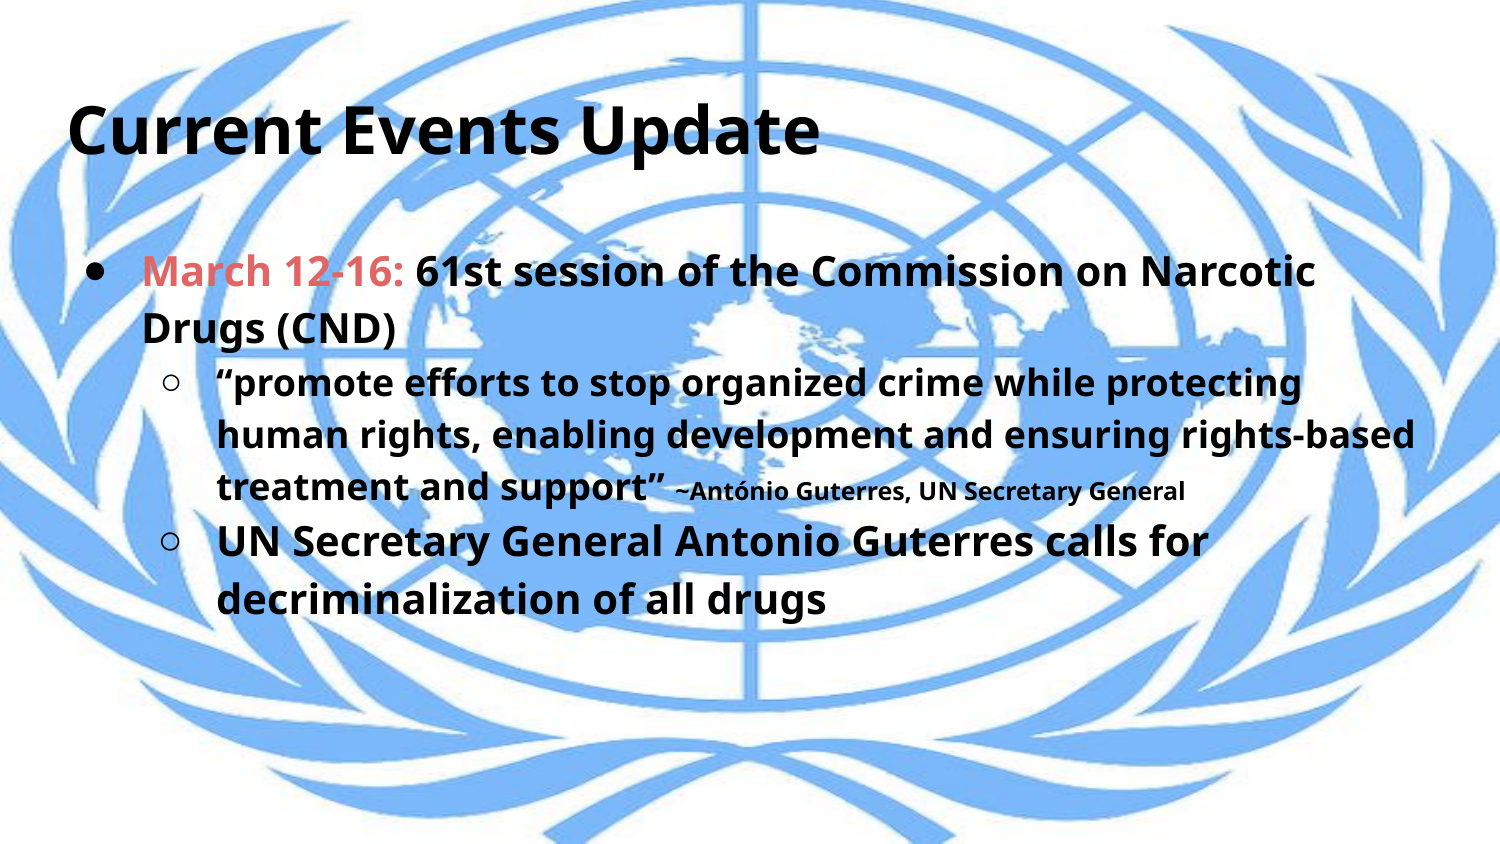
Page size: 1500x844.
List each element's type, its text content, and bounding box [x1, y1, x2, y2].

list March 12-16: 61st session of the Commission on Narcotic Drugs (CND) “promote efforts to stop organized crime while protecting human rights, enabling development and ensuring rights-based treatment and support” ~António Guterres, UN Secretary General UN Secretary General Antonio Guterres calls for decriminalization of all drugs [51, 222, 1449, 783]
title Current Events Update [51, 72, 1449, 167]
picture [0, 0, 1500, 844]
